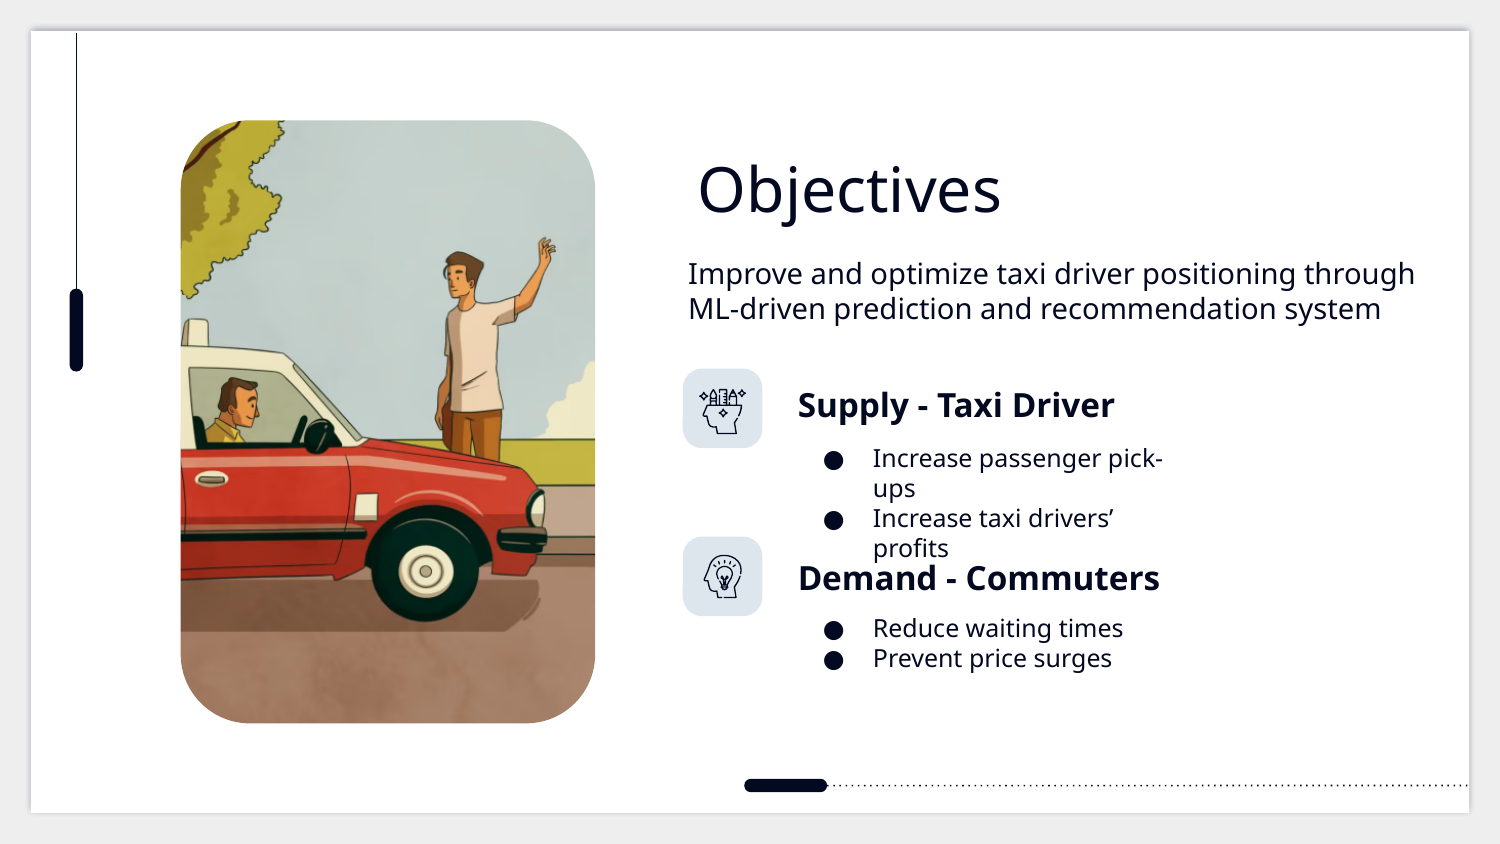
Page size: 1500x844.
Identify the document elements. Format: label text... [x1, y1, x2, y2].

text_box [703, 554, 742, 599]
subtitle Demand - Commuters [782, 542, 1184, 611]
subtitle Increase passenger pick-ups Increase taxi drivers’ profits [782, 427, 1198, 515]
picture [180, 120, 596, 724]
text_box [682, 536, 763, 617]
title Objectives [682, 146, 1288, 240]
subtitle Supply - Taxi Driver [782, 368, 1171, 437]
subtitle Reduce waiting times Prevent price surges [782, 597, 1165, 700]
text_box [682, 368, 763, 449]
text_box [698, 388, 747, 435]
text_box Improve and optimize taxi driver positioning through ML-driven prediction and recommendation system [673, 240, 1443, 340]
